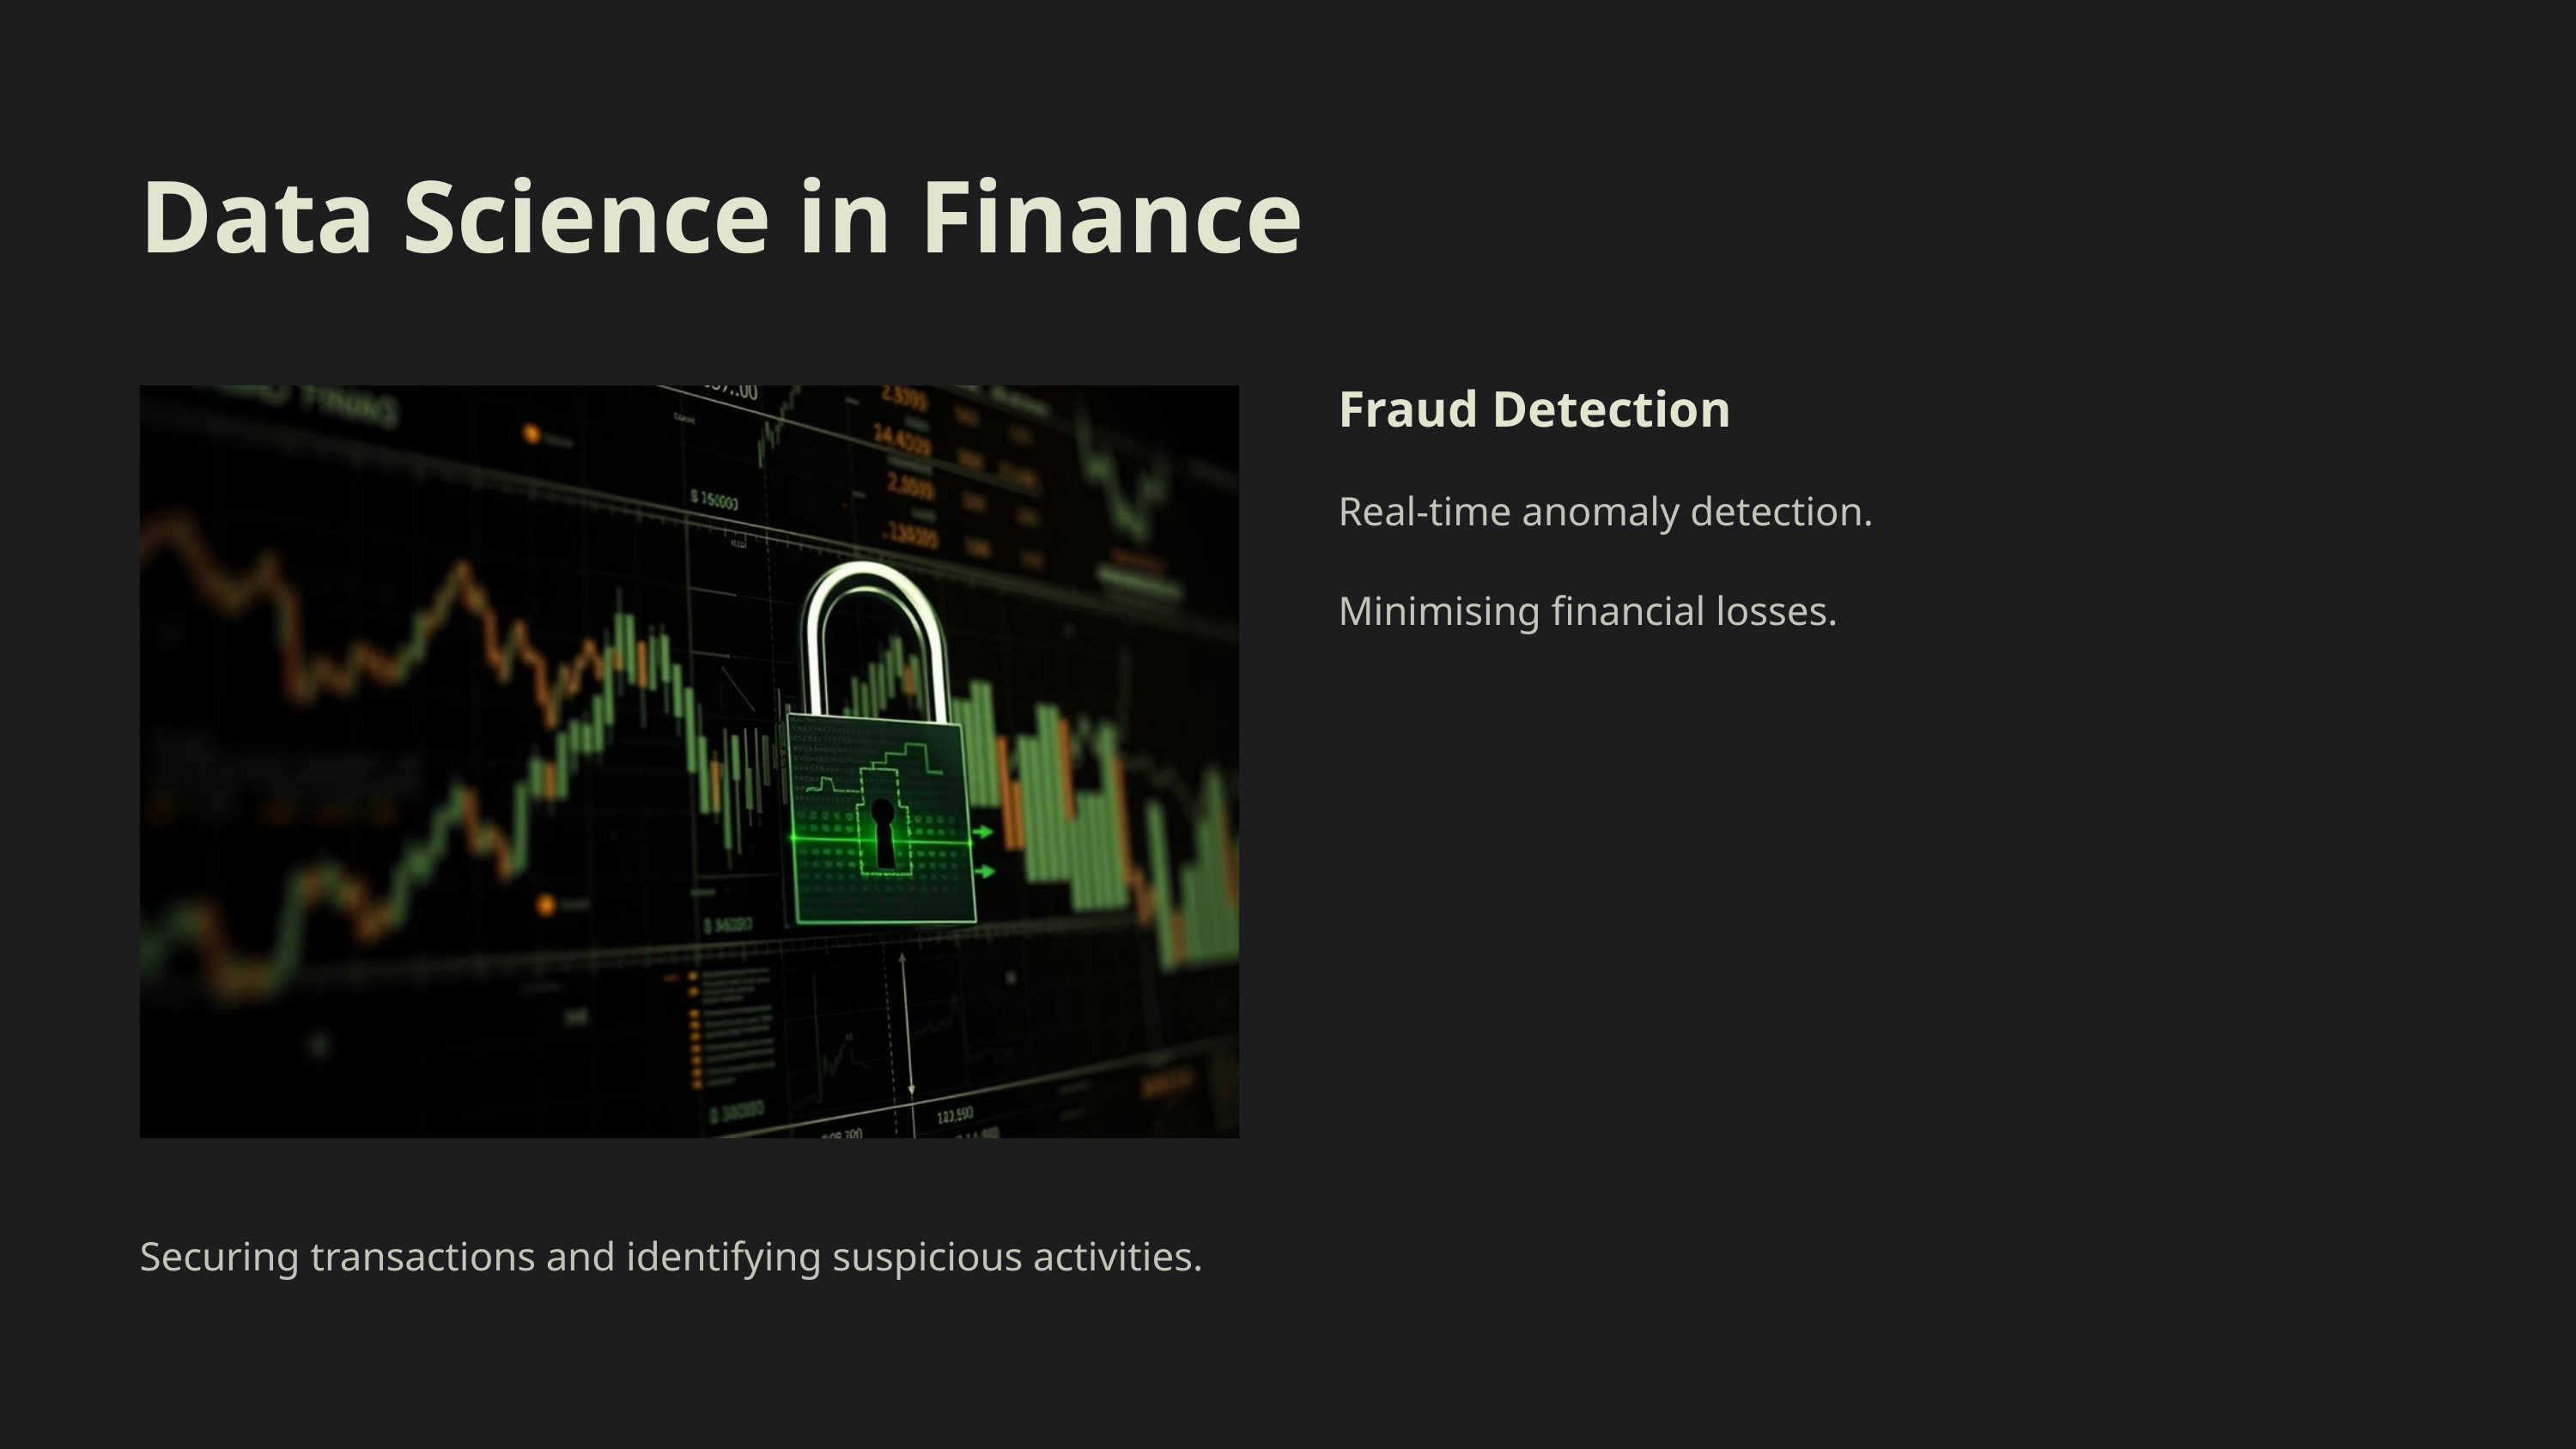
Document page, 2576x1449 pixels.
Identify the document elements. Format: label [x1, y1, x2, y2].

text_box [0, 0, 2576, 1449]
text_box [139, 385, 1240, 1139]
